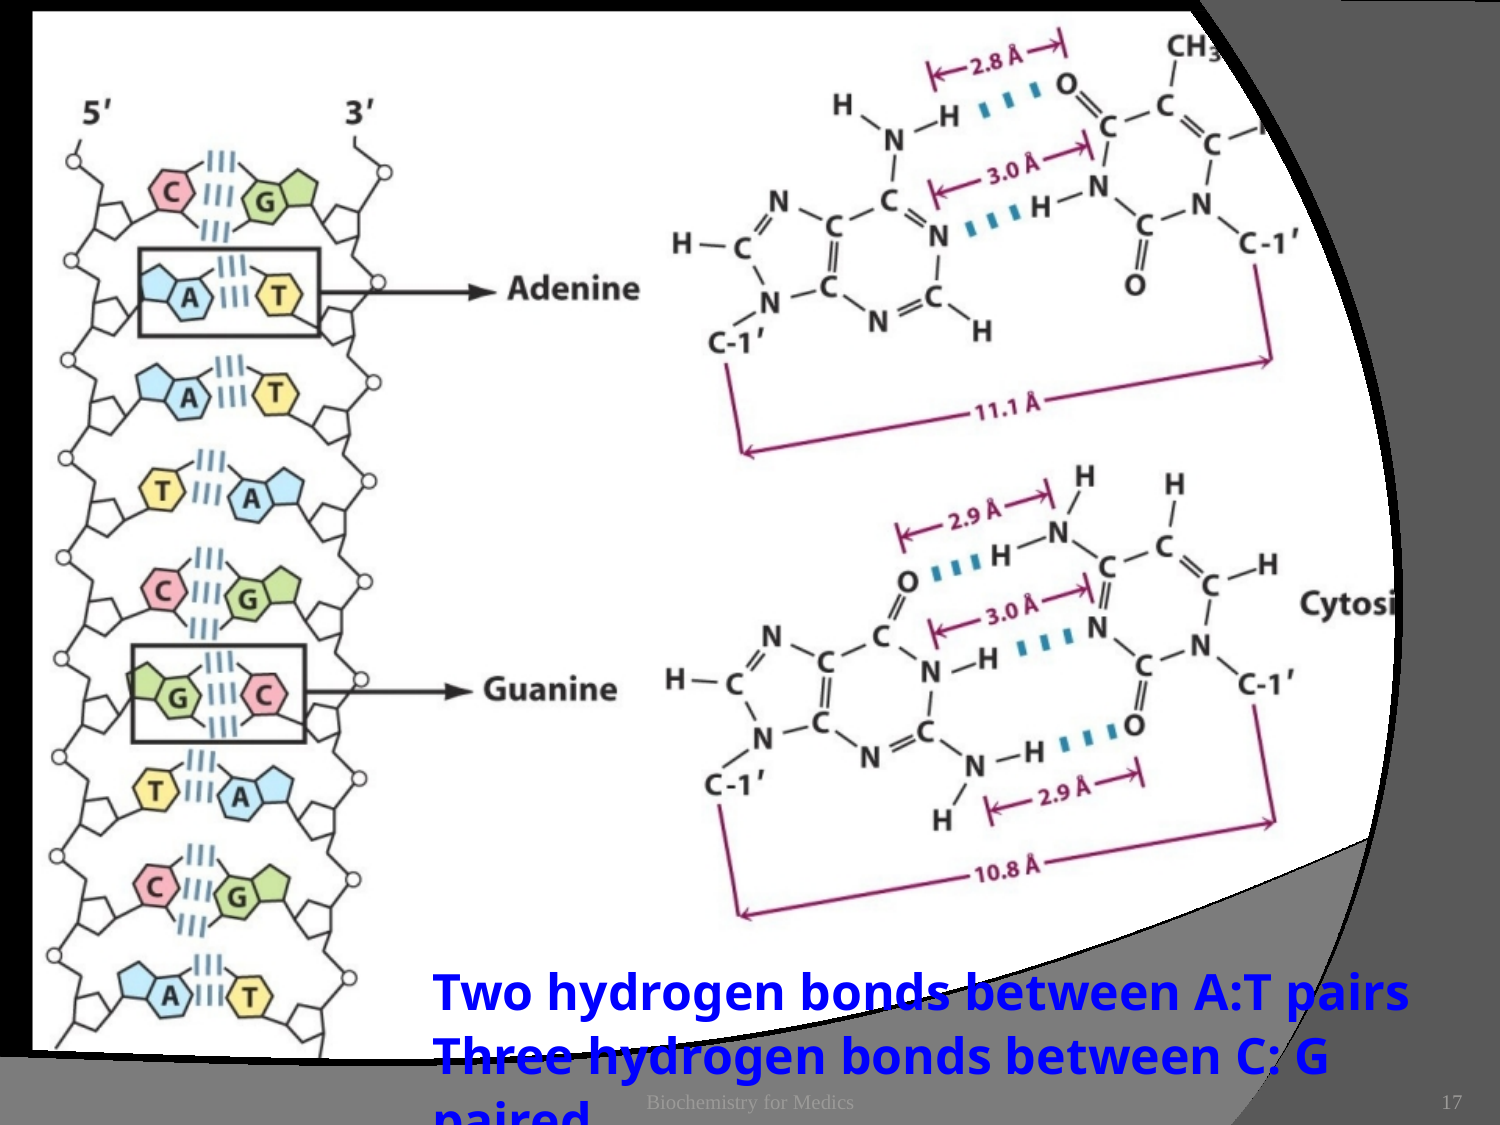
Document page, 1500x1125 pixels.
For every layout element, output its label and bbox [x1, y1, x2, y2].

text_box [0, 0, 1500, 1125]
